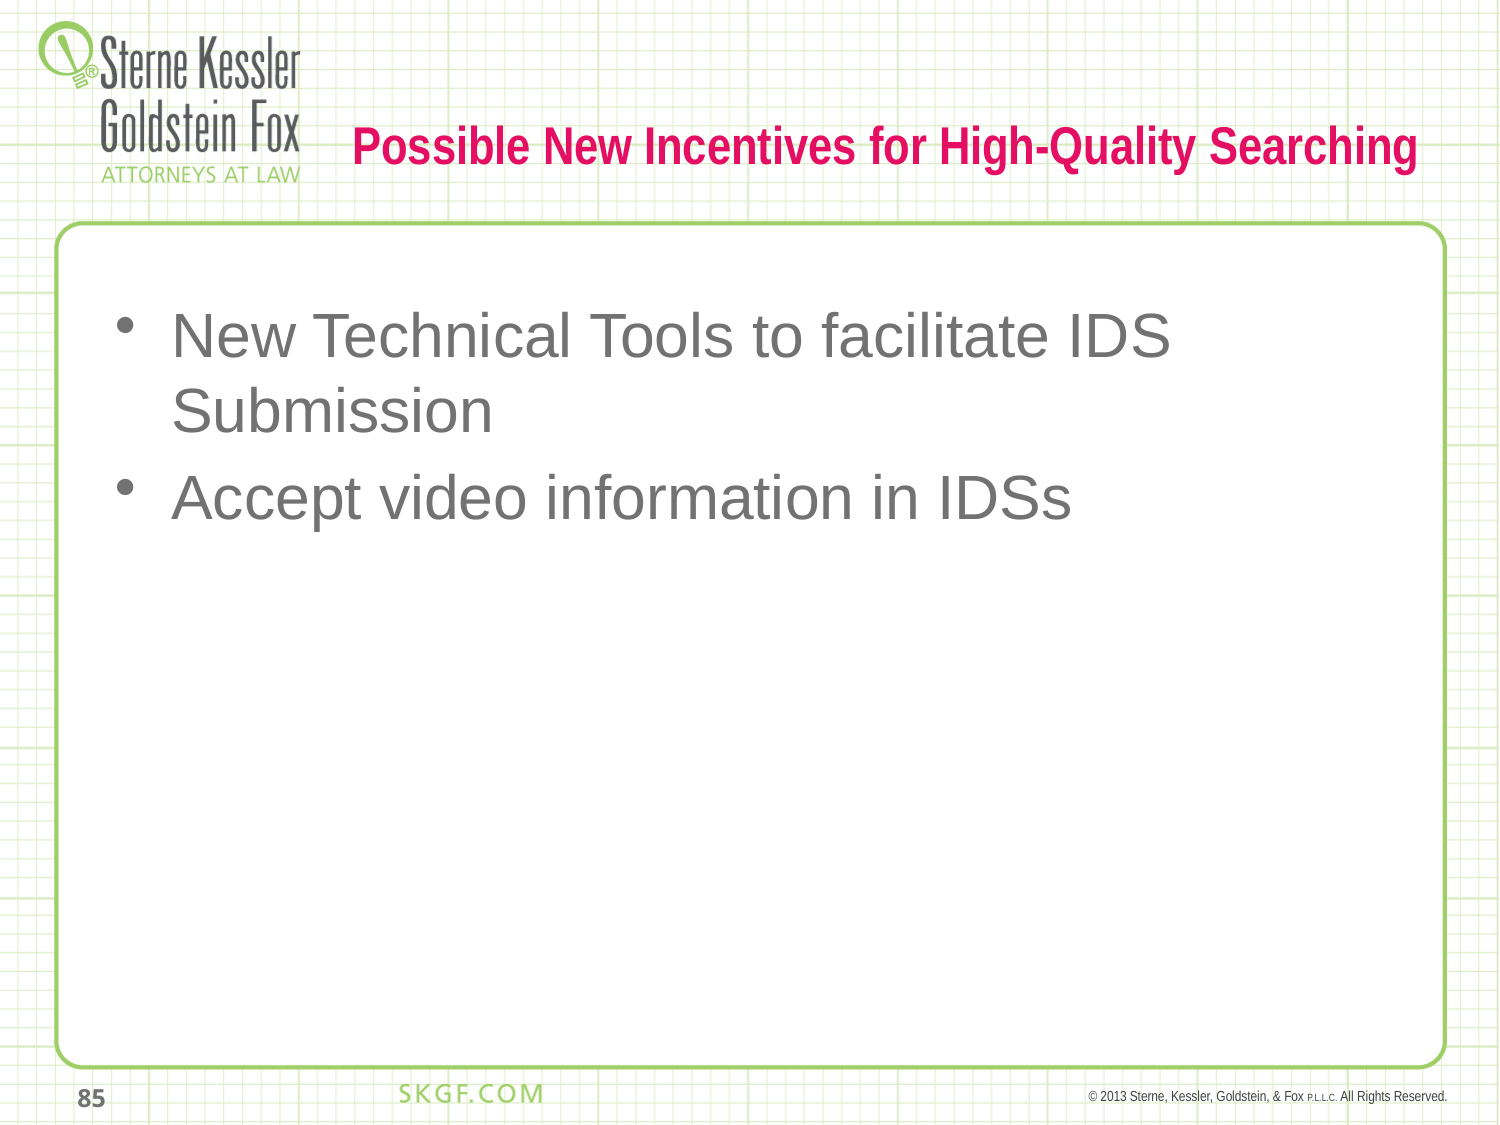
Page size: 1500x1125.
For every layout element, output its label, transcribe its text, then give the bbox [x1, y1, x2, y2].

list New Technical Tools to facilitate IDS Submission Accept video information in IDSs [99, 287, 1400, 1038]
title Possible New Incentives for High-Quality Searching [337, 75, 1450, 213]
picture [0, 0, 1500, 1125]
slide_number 85 [62, 1074, 125, 1125]
